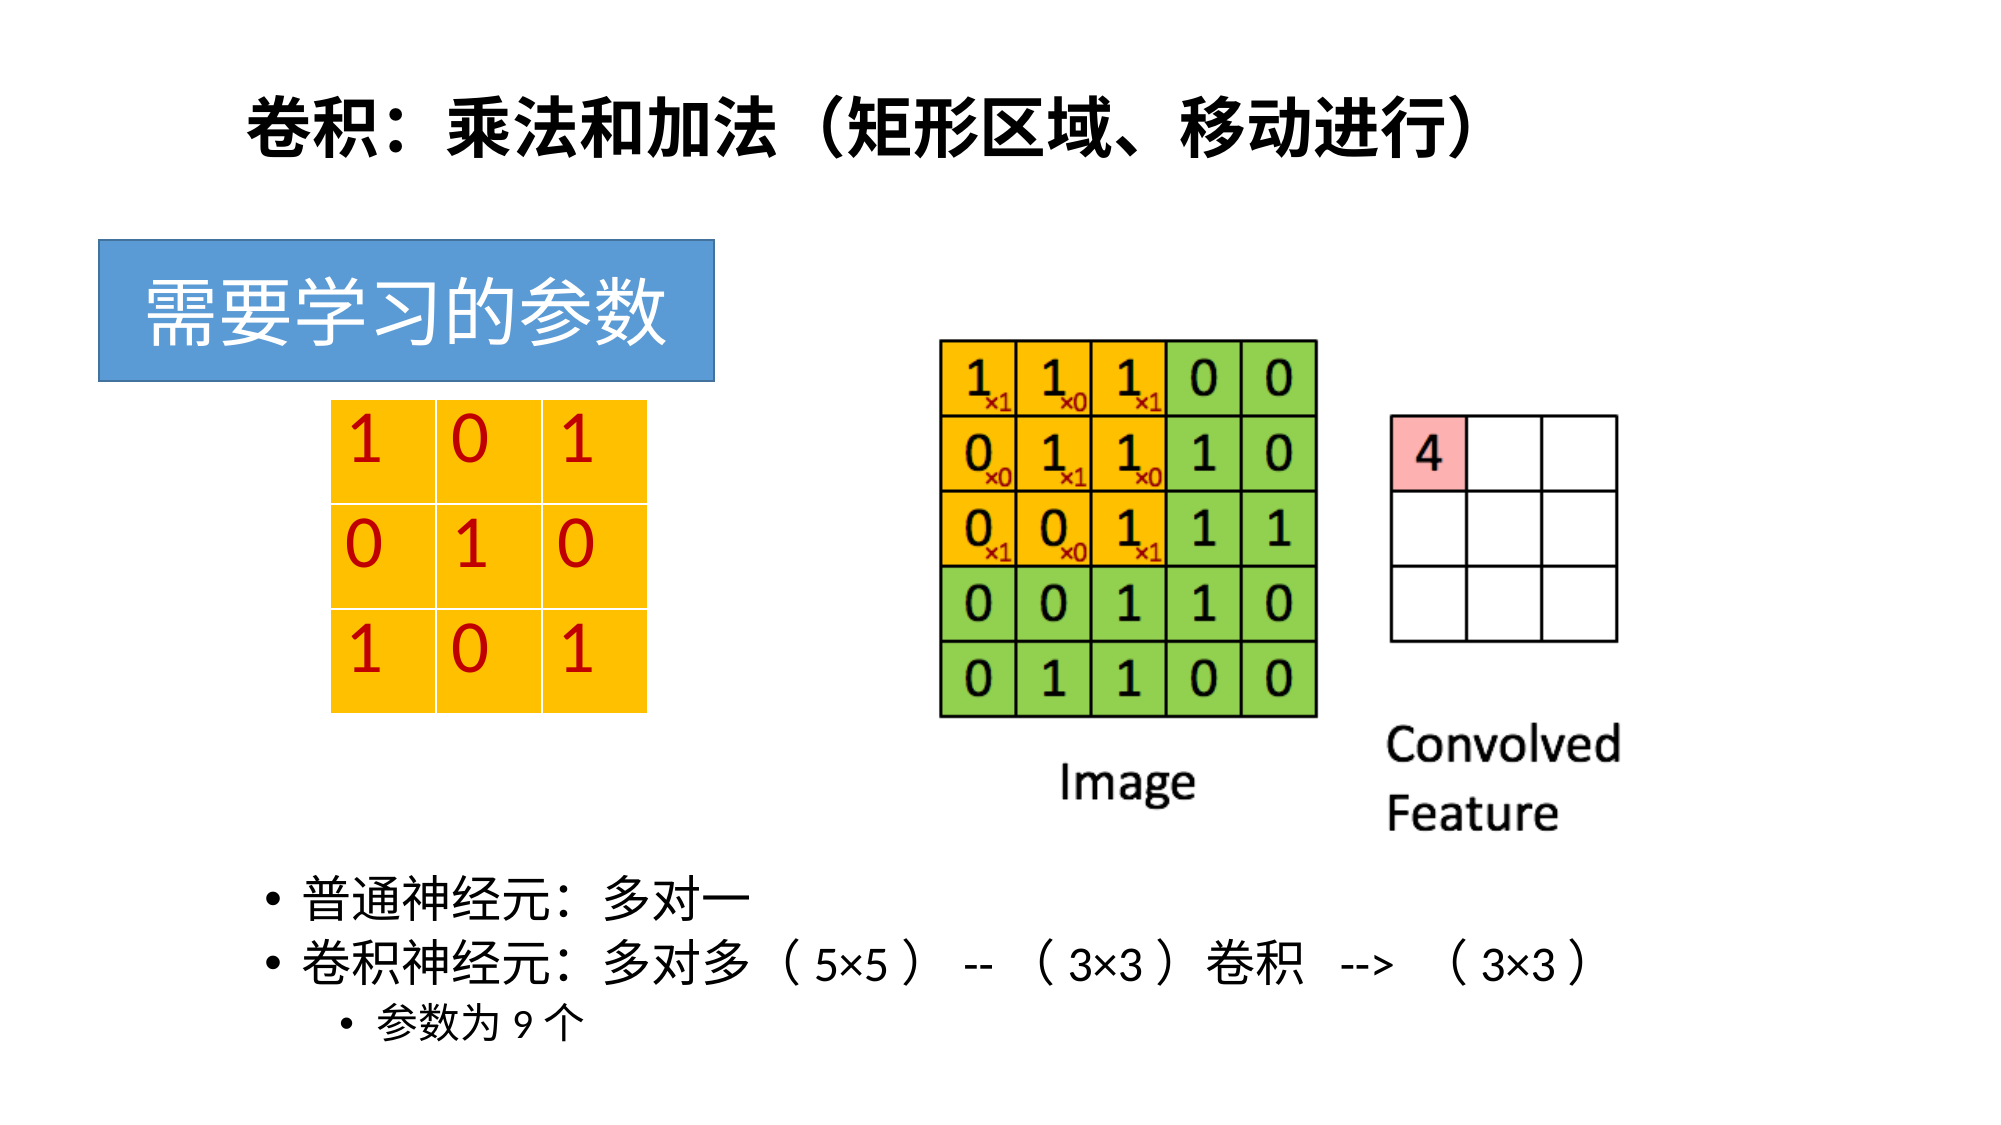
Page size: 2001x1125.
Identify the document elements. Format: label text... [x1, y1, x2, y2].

table_cell 0 [543, 505, 647, 608]
table_cell 0 [437, 610, 541, 713]
table_cell 0 [331, 505, 435, 608]
table_header 0 [437, 400, 541, 503]
table_cell 1 [543, 610, 647, 713]
table_cell 1 [437, 505, 541, 608]
text_box 卷积：乘法和加法（矩形区域、移动进行） [231, 77, 1659, 173]
picture [866, 266, 1689, 867]
table_cell 1 [331, 610, 435, 713]
list 普通神经元：多对一 卷积神经元：多对多（5×5）--（3×3）卷积 --> （3×3） 参数为9个 [174, 866, 1878, 1056]
table_header 1 [543, 400, 647, 503]
table_header 1 [331, 400, 435, 503]
text_box 需要学习的参数 [98, 239, 715, 382]
